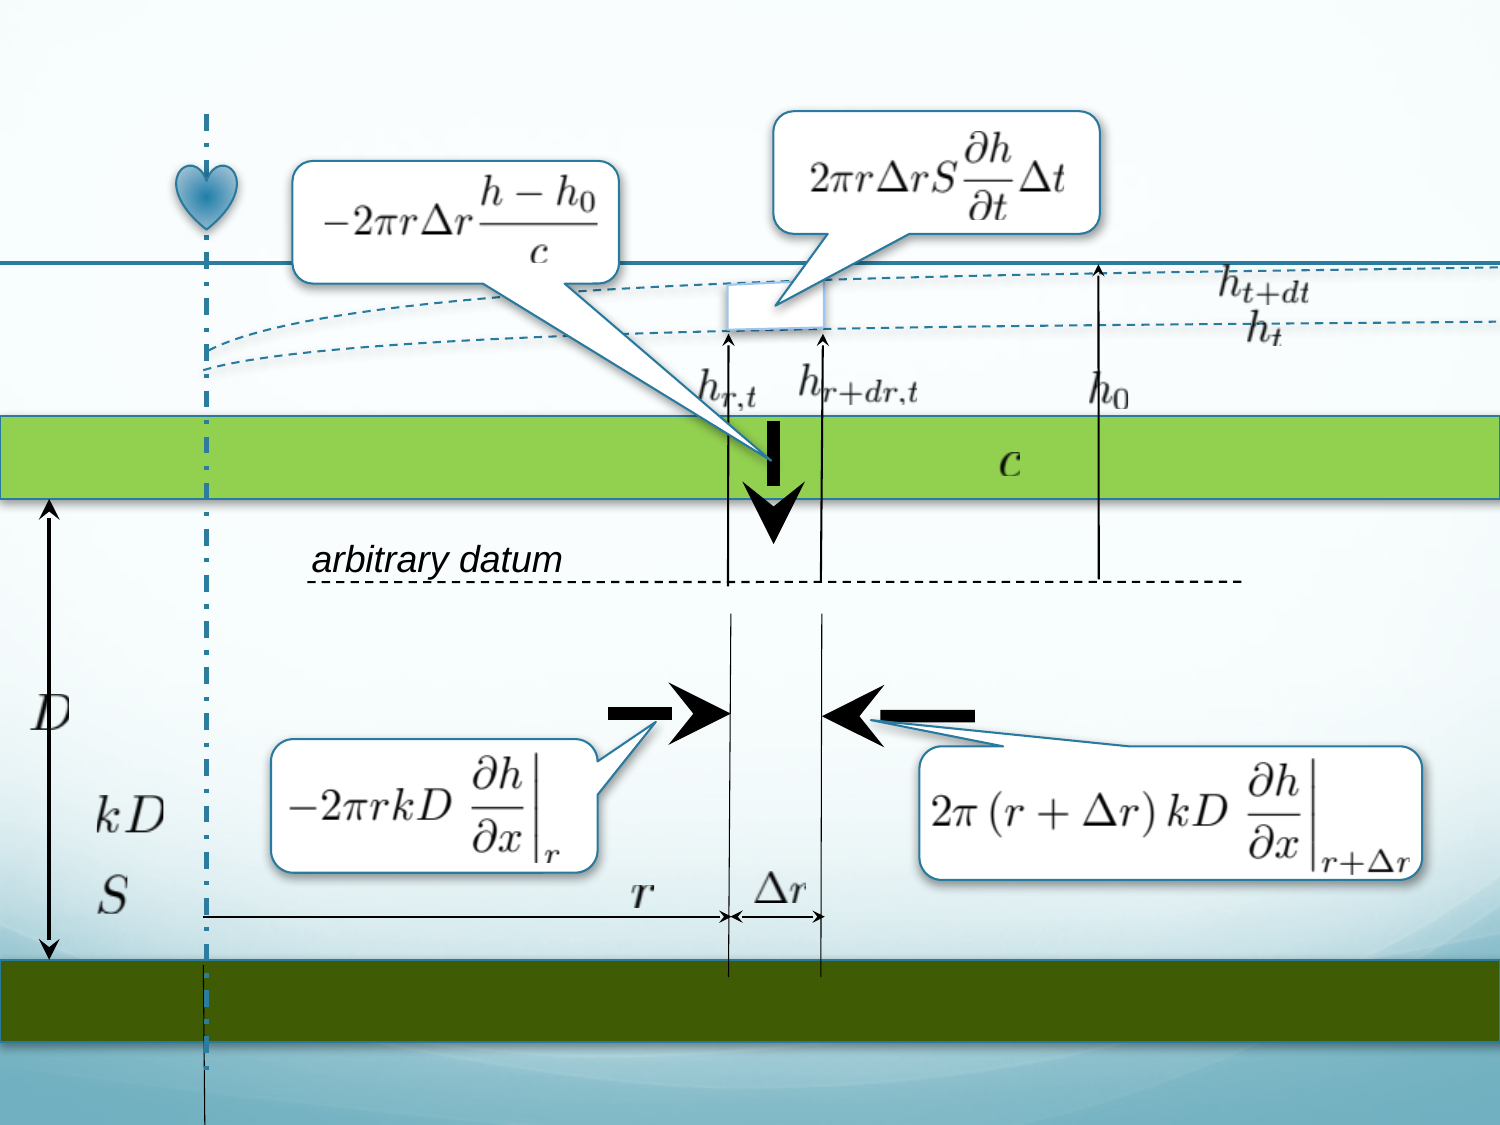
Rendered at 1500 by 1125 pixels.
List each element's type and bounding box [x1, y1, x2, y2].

text_box [0, 110, 1500, 1125]
